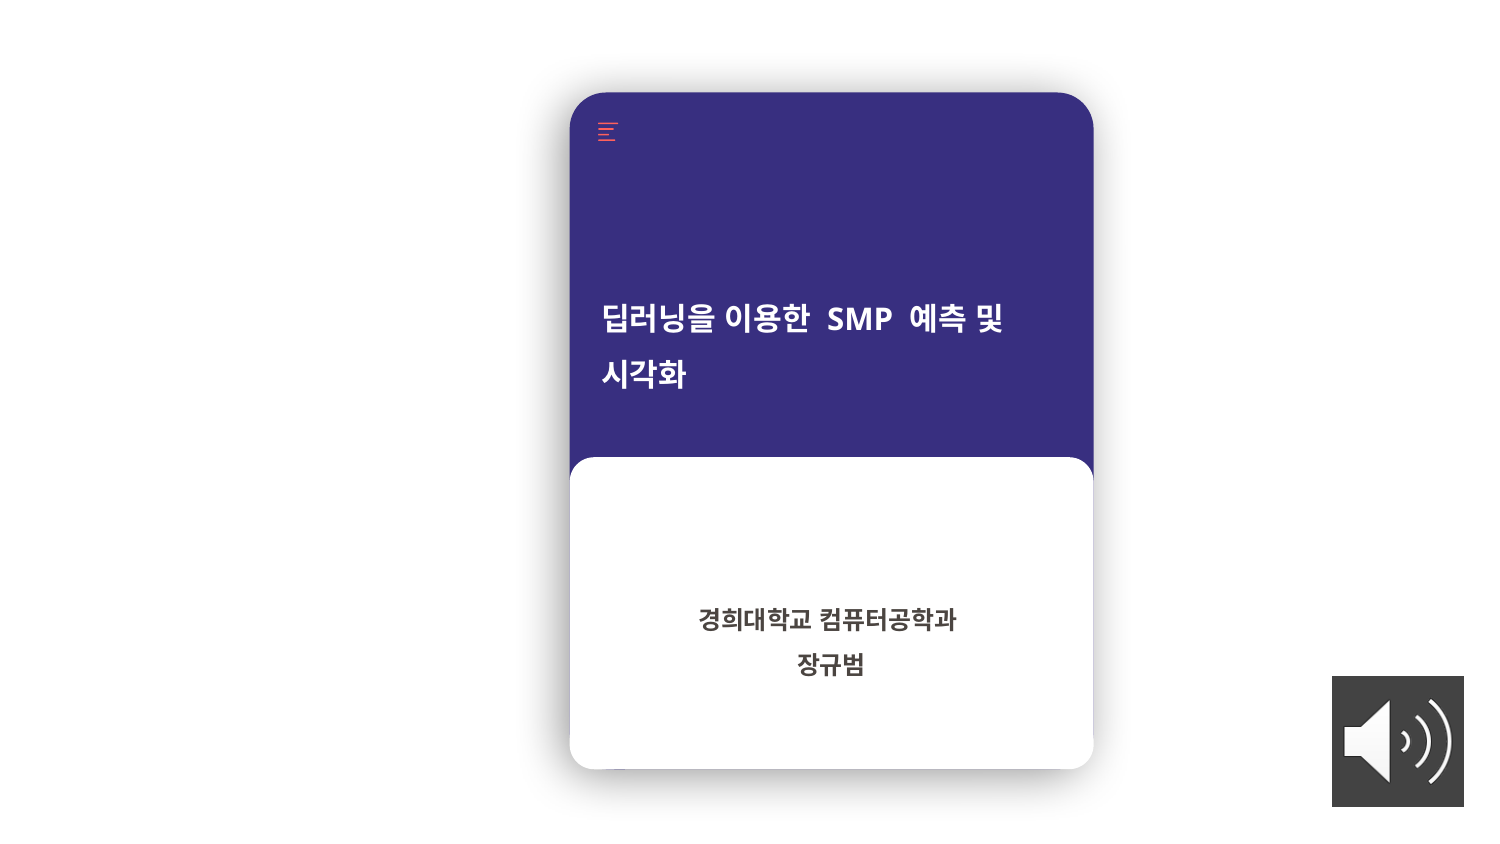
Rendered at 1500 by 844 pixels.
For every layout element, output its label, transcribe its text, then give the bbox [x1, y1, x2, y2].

text_box 경희대학교 컴퓨터공학과 장규범 [661, 584, 1002, 677]
picture [1330, 674, 1465, 809]
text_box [597, 122, 619, 142]
text_box [569, 92, 1094, 477]
text_box 딥러닝을 이용한 SMP 예측 및 시각화 [589, 274, 1074, 398]
text_box [569, 457, 1094, 770]
